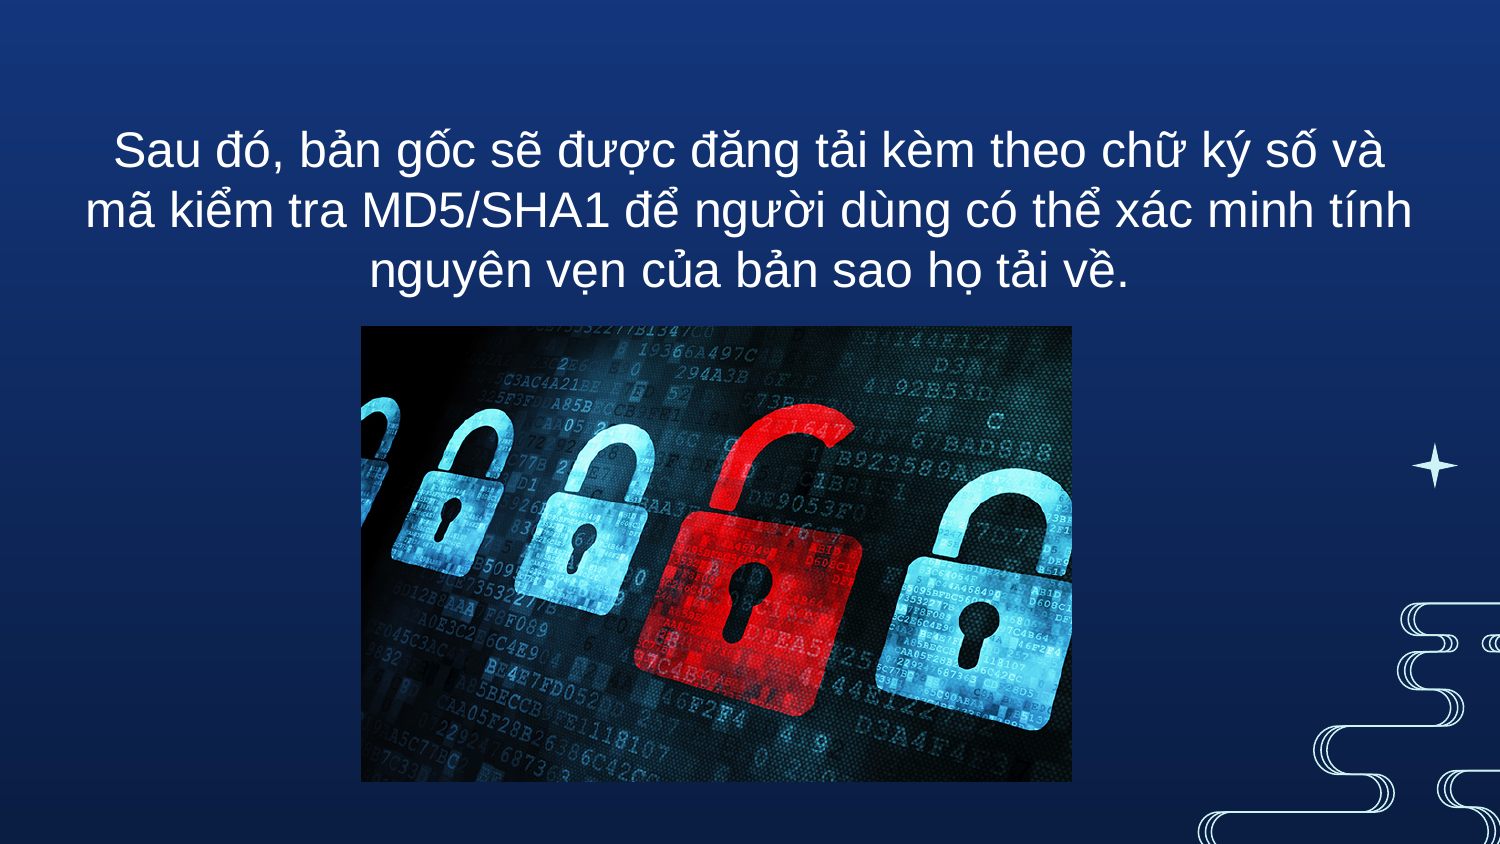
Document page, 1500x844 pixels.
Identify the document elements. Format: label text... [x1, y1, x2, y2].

picture [360, 326, 1072, 783]
subtitle Sau đó, bản gốc sẽ được đăng tải kèm theo chữ ký số và mã kiểm tra MD5/SHA1 để người dùng có thể xác minh tính nguyên vẹn của bản sao họ tải về. [65, 102, 1434, 448]
